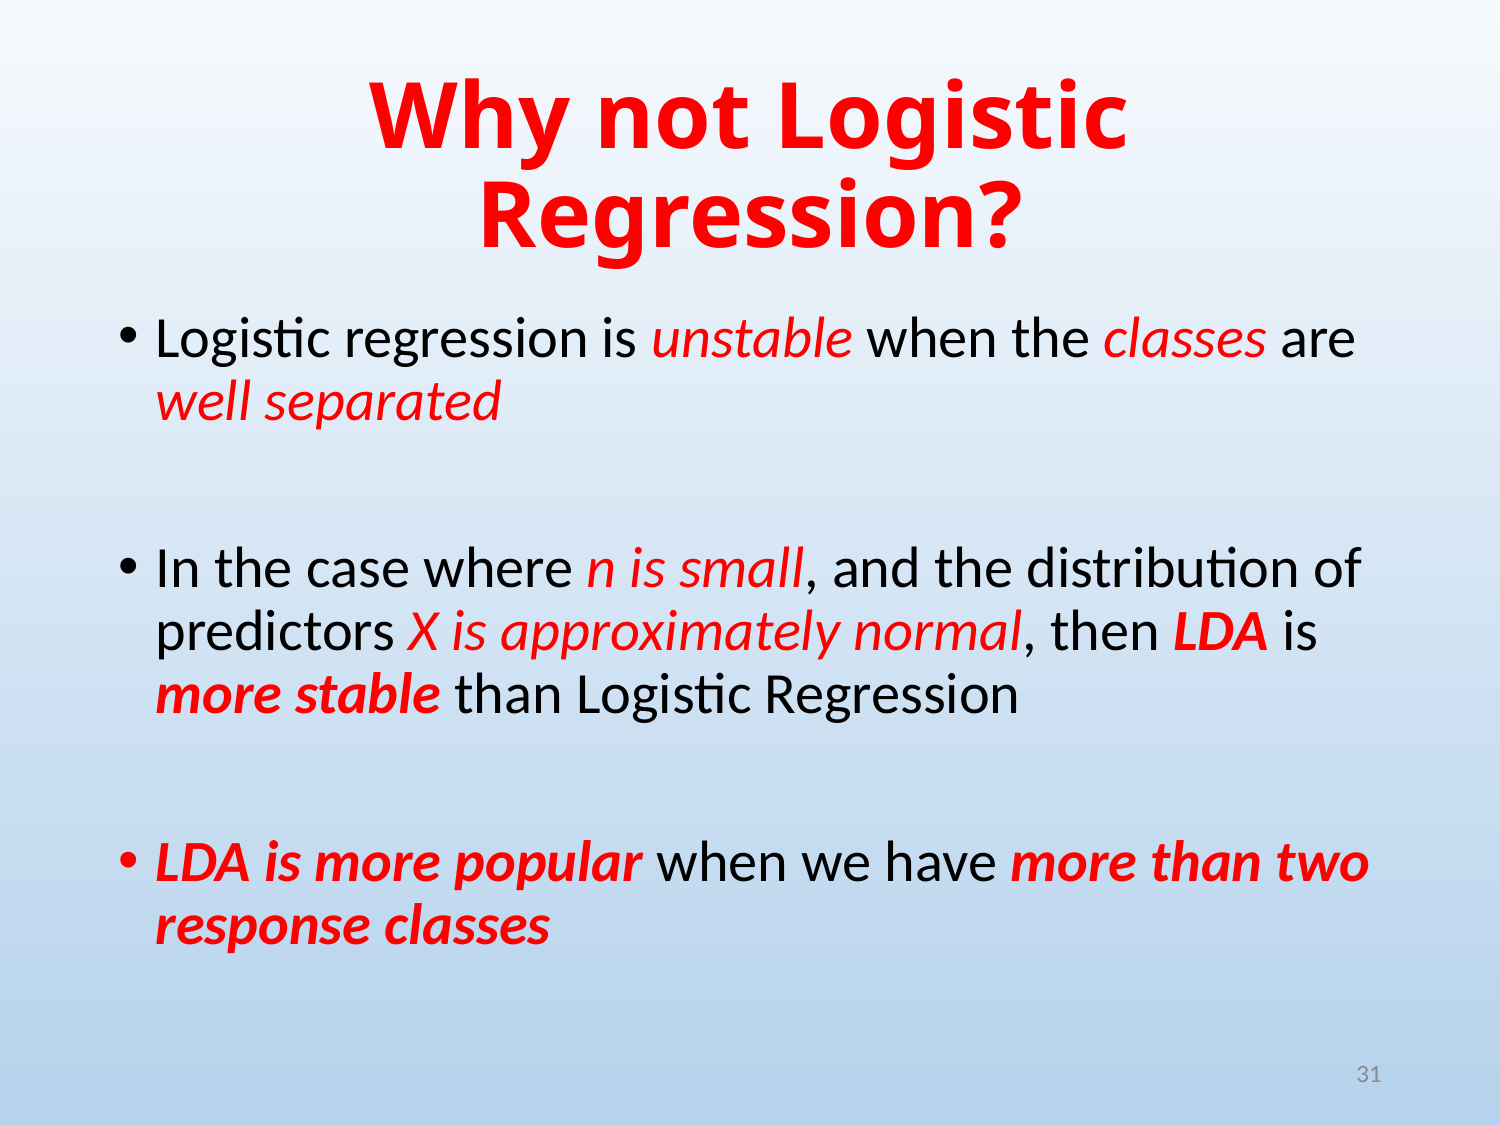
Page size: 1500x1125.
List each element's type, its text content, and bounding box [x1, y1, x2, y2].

list Logistic regression is unstable when the classes are well separated In the case where n is small, and the distribution of predictors X is approximately normal, then LDA is more stable than Logistic Regression LDA is more popular when we have more than two response classes [103, 299, 1397, 1014]
title Why not Logistic Regression? [103, 59, 1397, 278]
slide_number 31 [1059, 1042, 1397, 1103]
